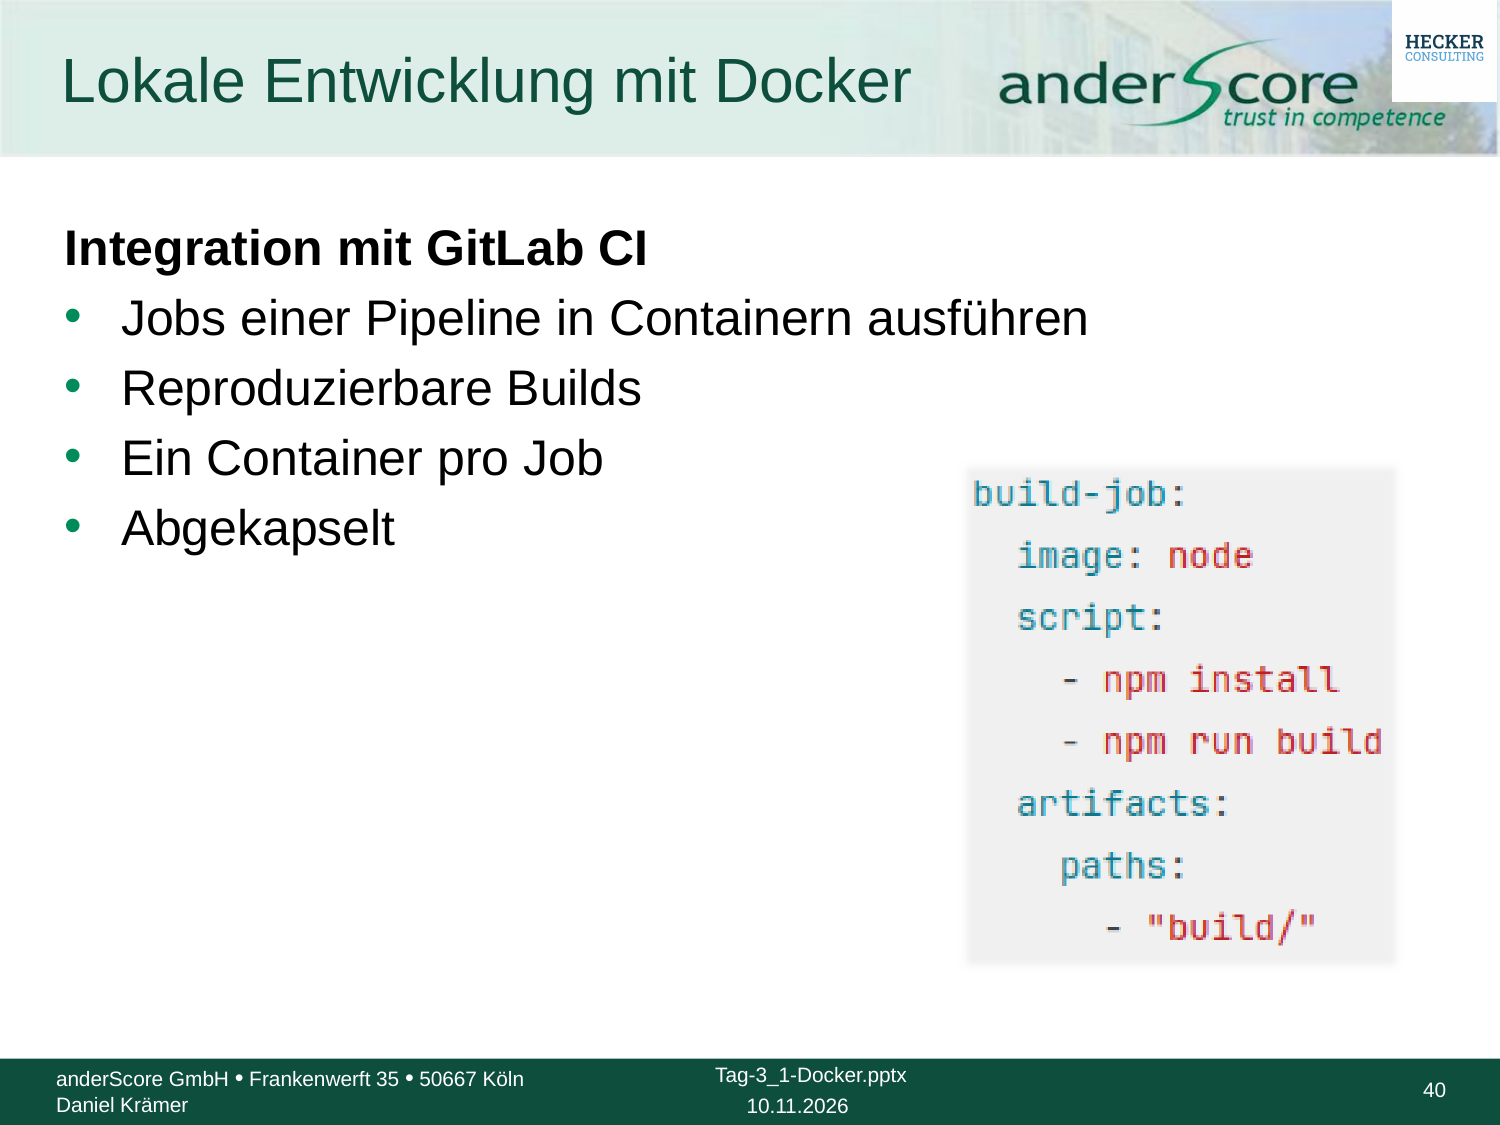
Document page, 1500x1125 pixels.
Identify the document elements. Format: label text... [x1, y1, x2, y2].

title Lokale Entwicklung mit Docker [46, 24, 959, 141]
picture [0, 0, 1500, 157]
list Integration mit GitLab CI Jobs einer Pipeline in Containern ausführen Reproduzierbare Builds Ein Container pro Job Abgekapselt [49, 208, 1447, 823]
picture [957, 458, 1405, 973]
